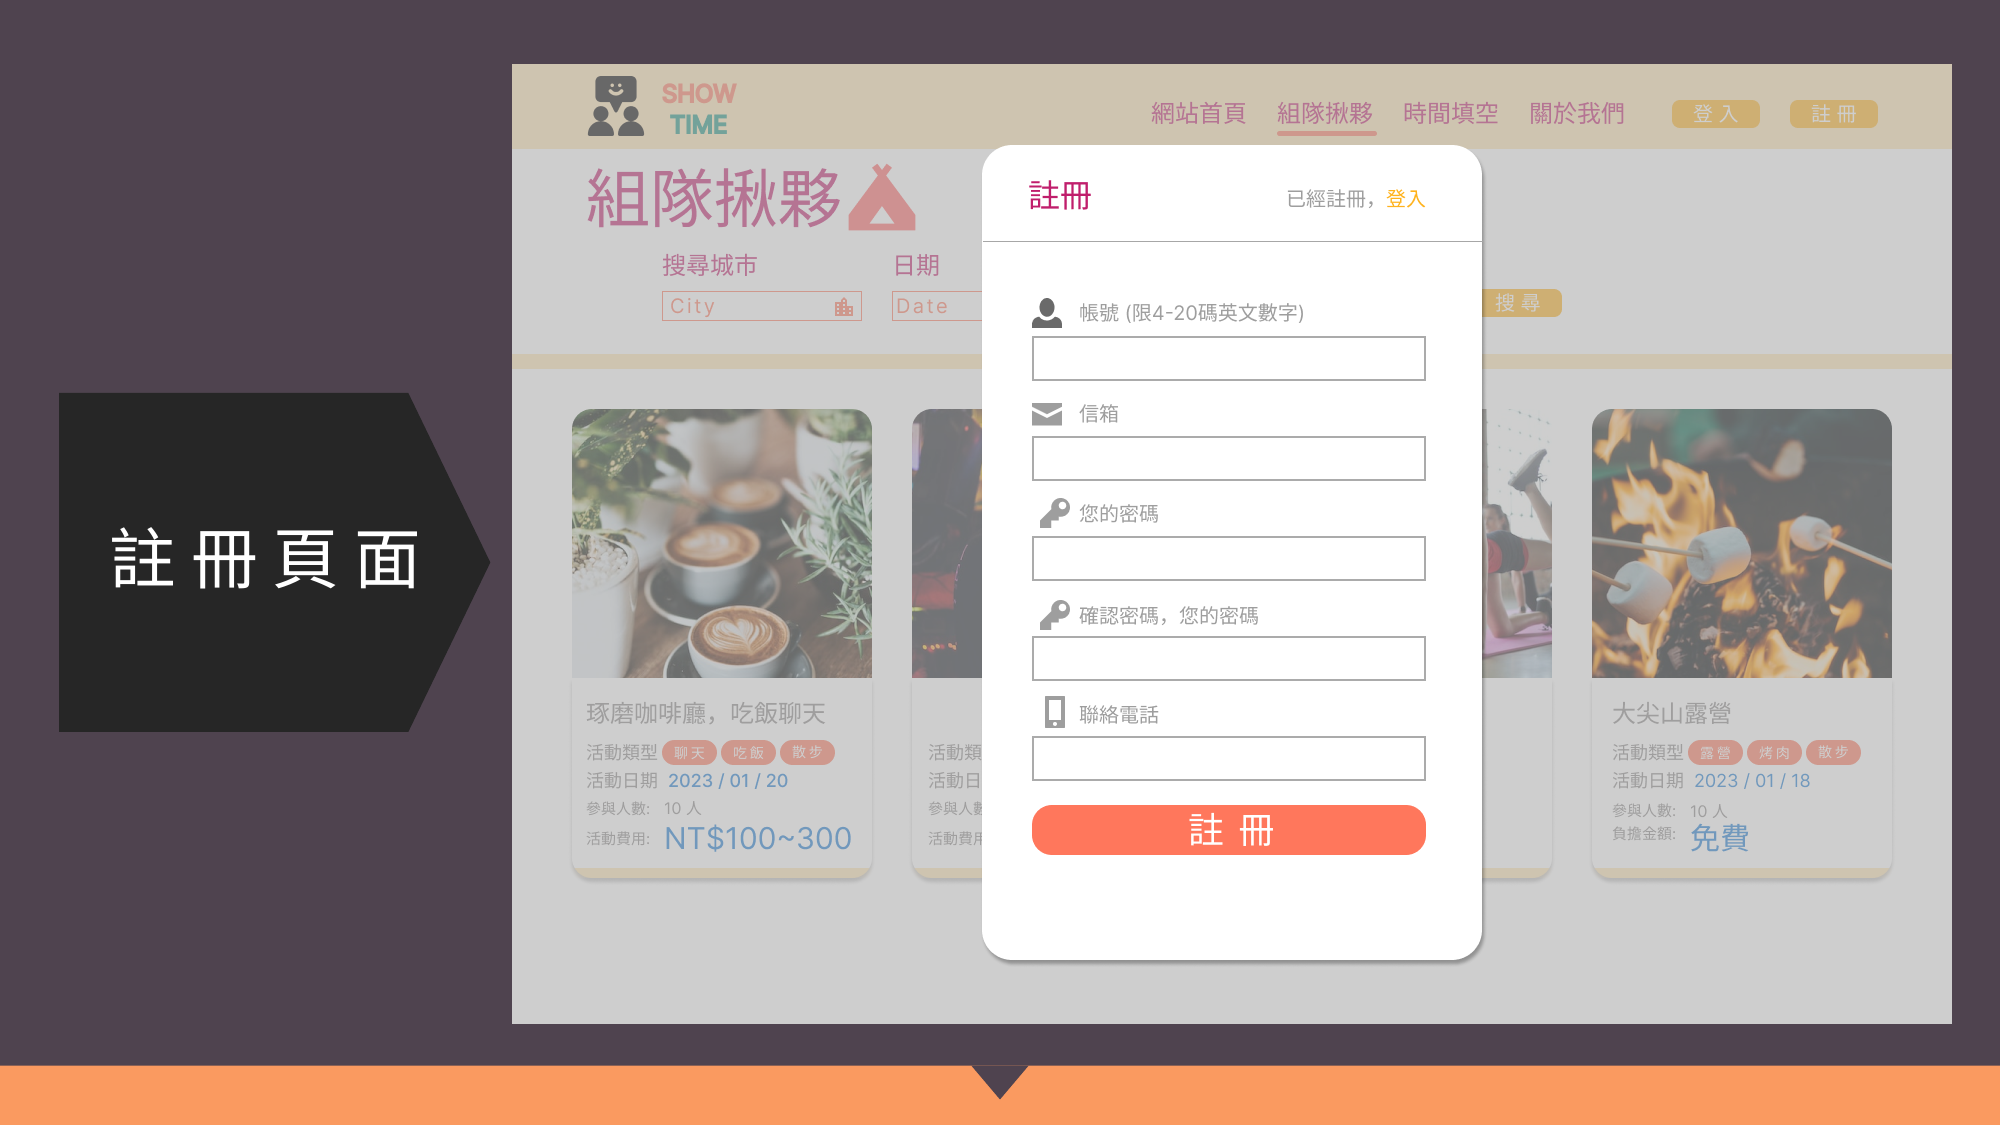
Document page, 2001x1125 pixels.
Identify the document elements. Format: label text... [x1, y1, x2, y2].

picture [512, 64, 1952, 1024]
text_box [482, 542, 492, 583]
text_box 註 冊 頁 面 [50, 353, 482, 772]
